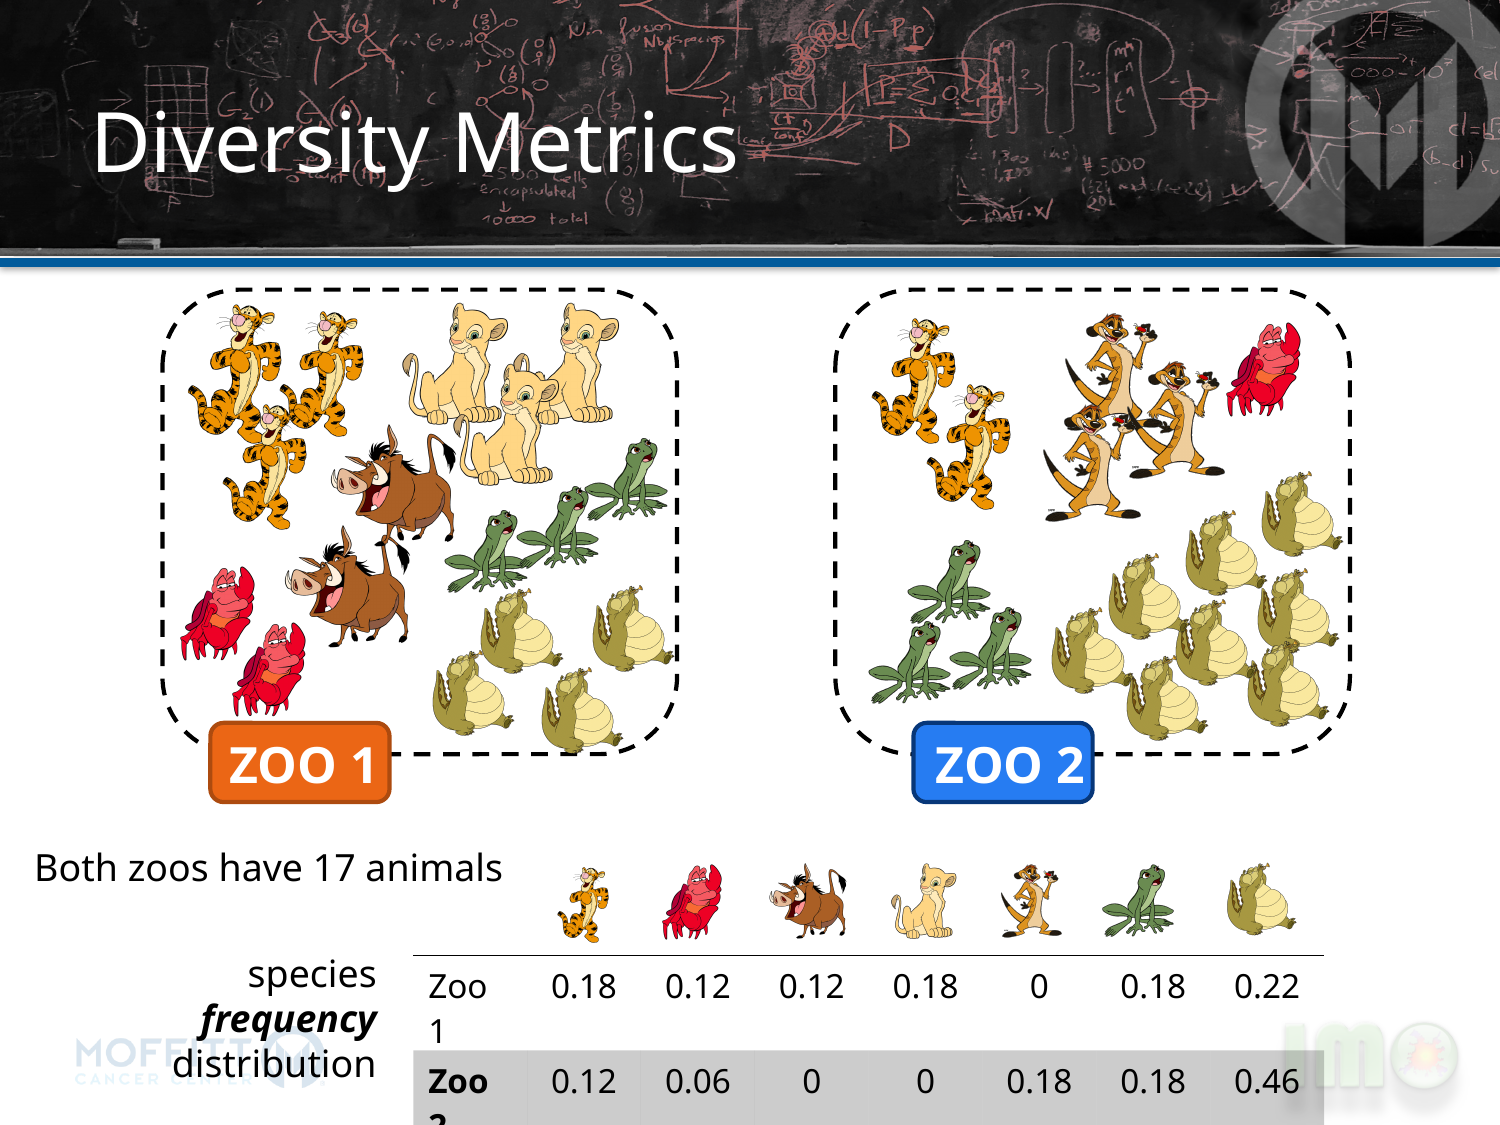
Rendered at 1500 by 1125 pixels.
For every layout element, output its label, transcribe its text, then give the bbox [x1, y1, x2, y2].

table_header 0.22 [1210, 956, 1324, 1050]
picture [0, 0, 1500, 258]
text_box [835, 289, 1351, 803]
title Diversity Metrics [75, 45, 1425, 233]
table_cell 0 [755, 1050, 869, 1125]
table_cell 0.06 [641, 1050, 755, 1125]
table_cell 0.12 [527, 1050, 641, 1125]
table_header 0.18 [869, 956, 983, 1050]
table_header 0.18 [527, 956, 641, 1050]
table_cell 0.18 [983, 1050, 1096, 1125]
table_header 0.12 [641, 956, 755, 1050]
text_box species frequency distribution [116, 942, 392, 1093]
table_header 0.18 [1096, 956, 1210, 1050]
table_cell 0 [869, 1050, 983, 1125]
table_cell Zoo 2 [413, 1050, 527, 1125]
text_box Both zoos have 17 animals [19, 836, 519, 896]
picture [0, 267, 1500, 1125]
table_header 0 [983, 956, 1096, 1050]
table_cell 0.18 [1096, 1050, 1210, 1125]
table_header Zoo 1 [413, 956, 527, 1050]
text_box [162, 289, 678, 803]
table_header 0.12 [755, 956, 869, 1050]
table_cell 0.46 [1210, 1050, 1324, 1125]
